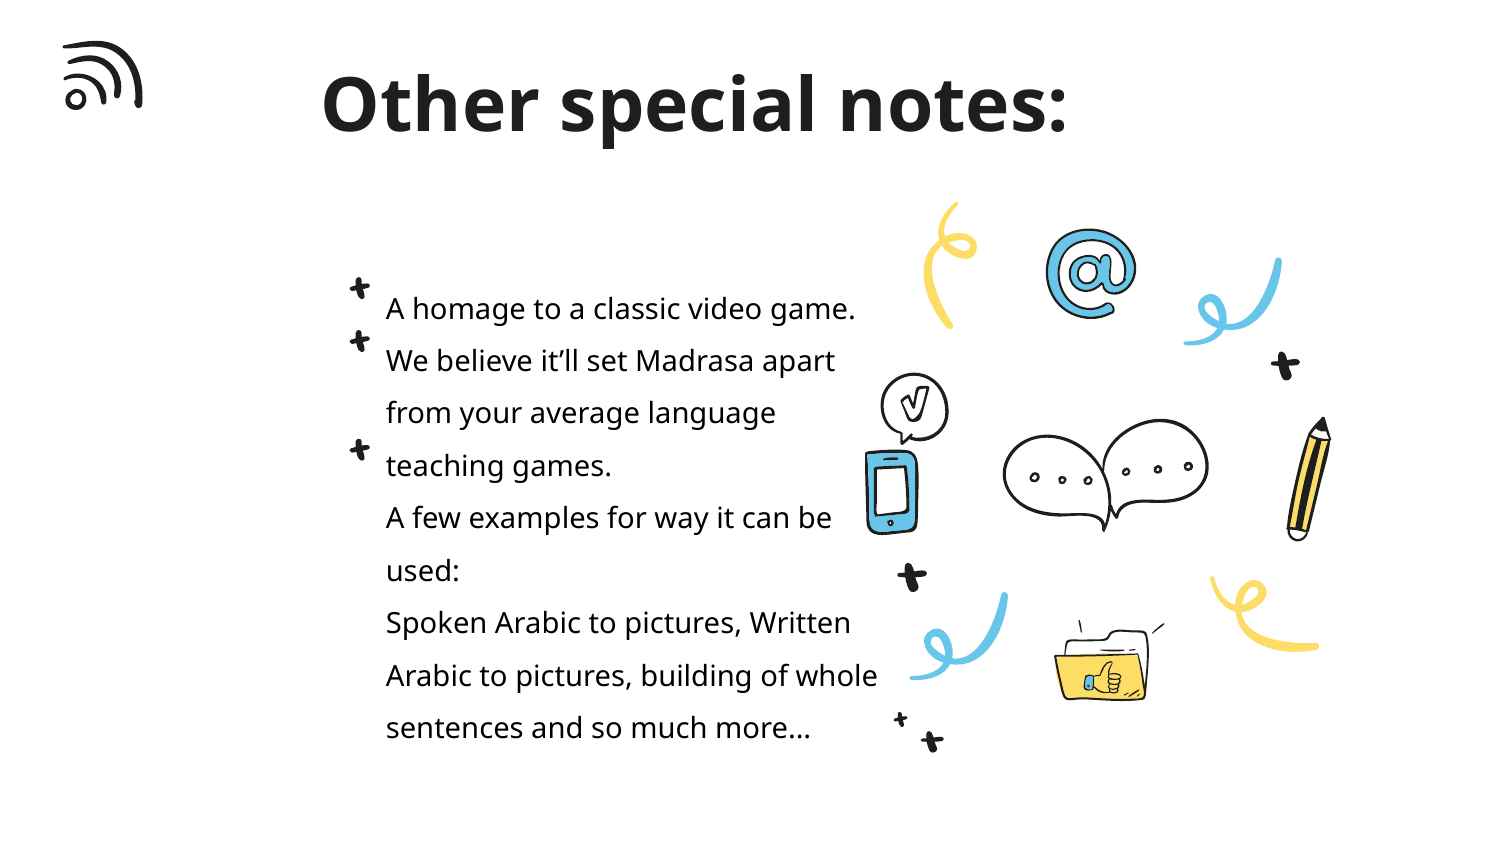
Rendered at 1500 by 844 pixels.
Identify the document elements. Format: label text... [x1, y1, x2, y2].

text_box [349, 277, 370, 300]
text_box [1052, 619, 1165, 702]
text_box [1183, 257, 1282, 346]
text_box [923, 202, 977, 330]
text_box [61, 40, 145, 111]
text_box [1295, 414, 1324, 543]
text_box Other special notes: [305, 41, 1329, 210]
text_box [1210, 575, 1319, 652]
text_box A homage to a classic video game. We believe it’ll set Madrasa apart from your average language teaching games. A few examples for way it can be used: Spoken Arabic to pictures, Written Arabic to pictures, building of whole sentences and so much more... [370, 257, 900, 832]
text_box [892, 711, 945, 753]
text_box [997, 418, 1210, 533]
text_box [349, 330, 370, 352]
text_box [909, 592, 1008, 681]
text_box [1042, 228, 1141, 320]
text_box [349, 438, 370, 461]
text_box [897, 562, 928, 593]
text_box [1270, 351, 1301, 381]
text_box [864, 372, 951, 536]
